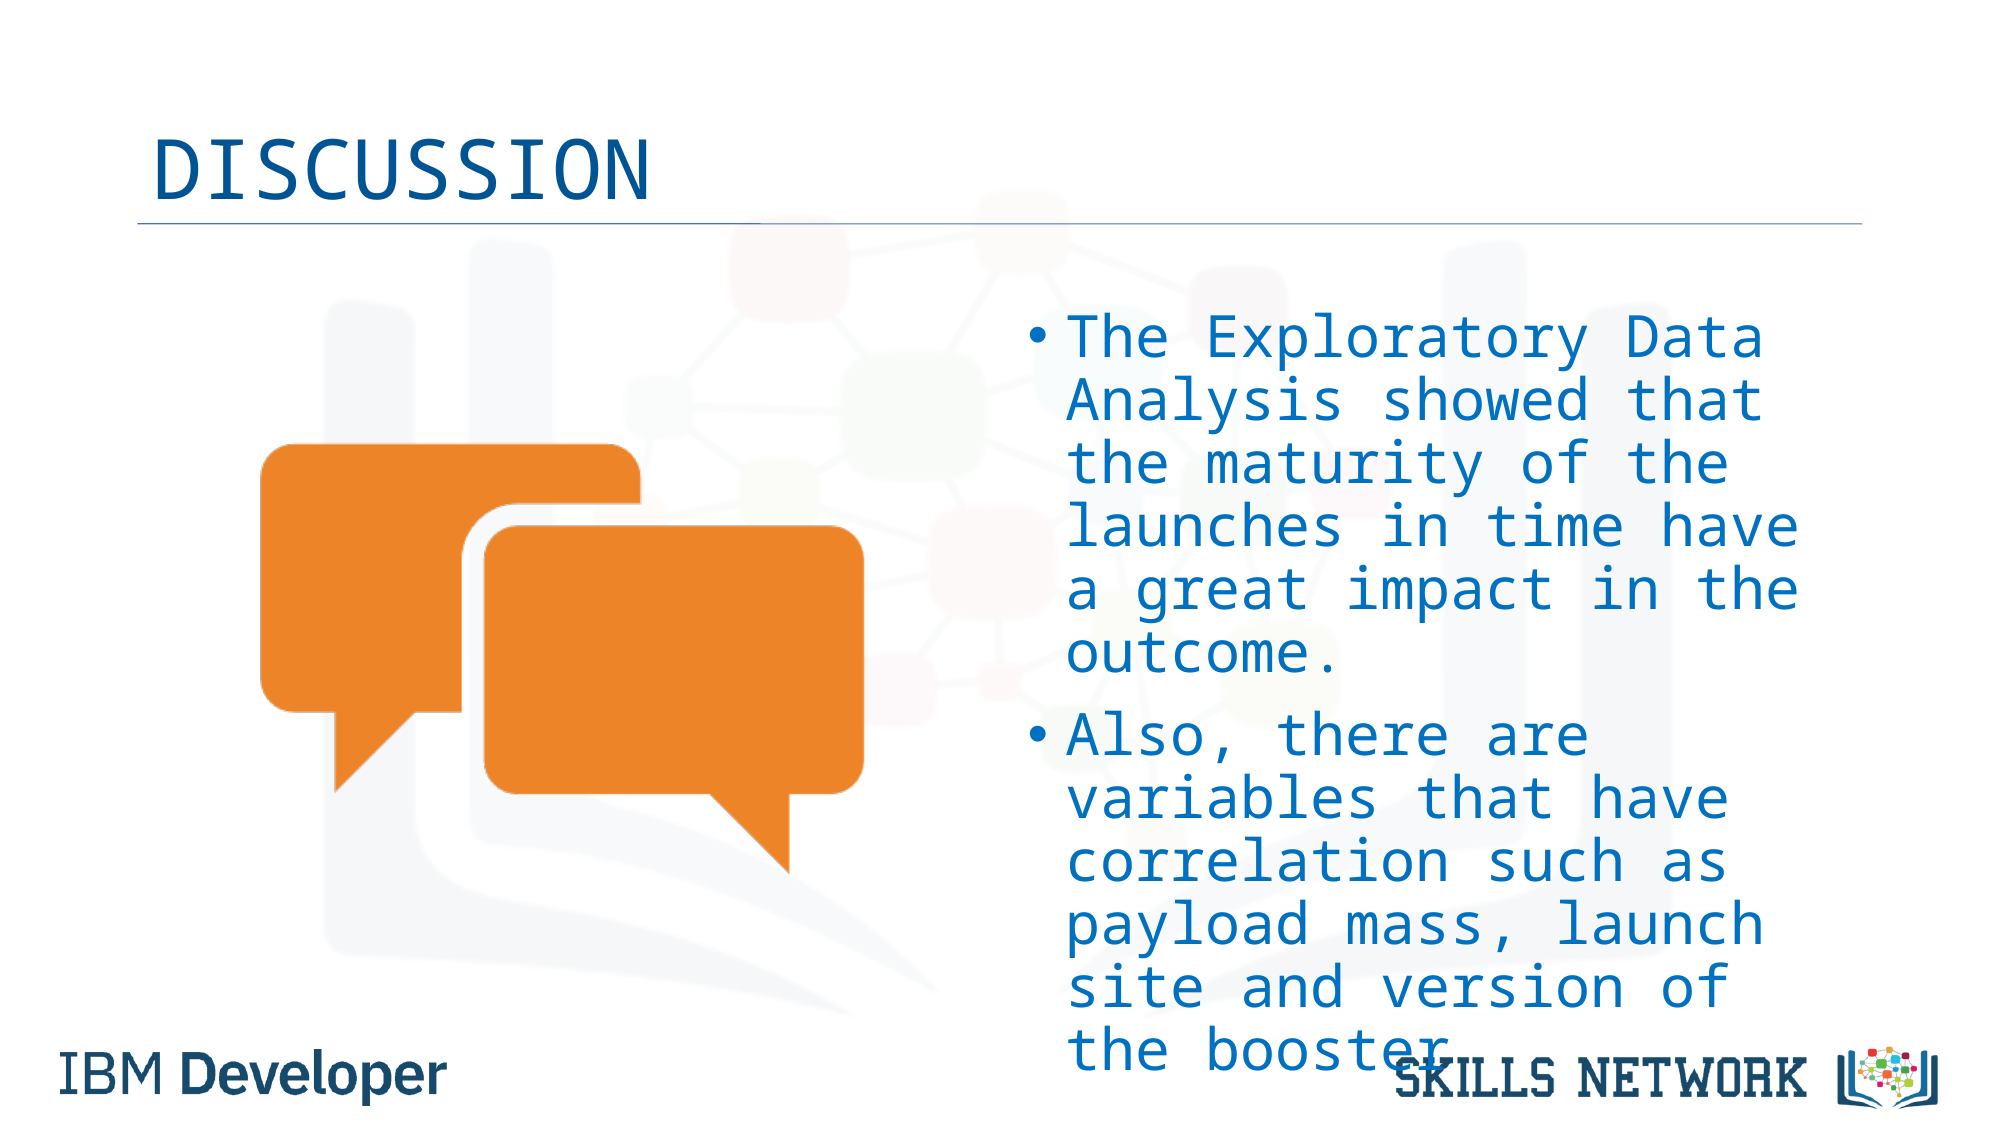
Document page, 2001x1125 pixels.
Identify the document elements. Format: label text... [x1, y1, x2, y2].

title DISCUSSION [137, 59, 1863, 278]
picture [55, 1045, 459, 1108]
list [205, 299, 920, 1014]
picture [1390, 1045, 1945, 1111]
list The Exploratory Data Analysis showed that the maturity of the launches in time have a great impact in the outcome. Also, there are variables that have correlation such as payload mass, launch site and version of the booster [1012, 299, 1863, 1014]
